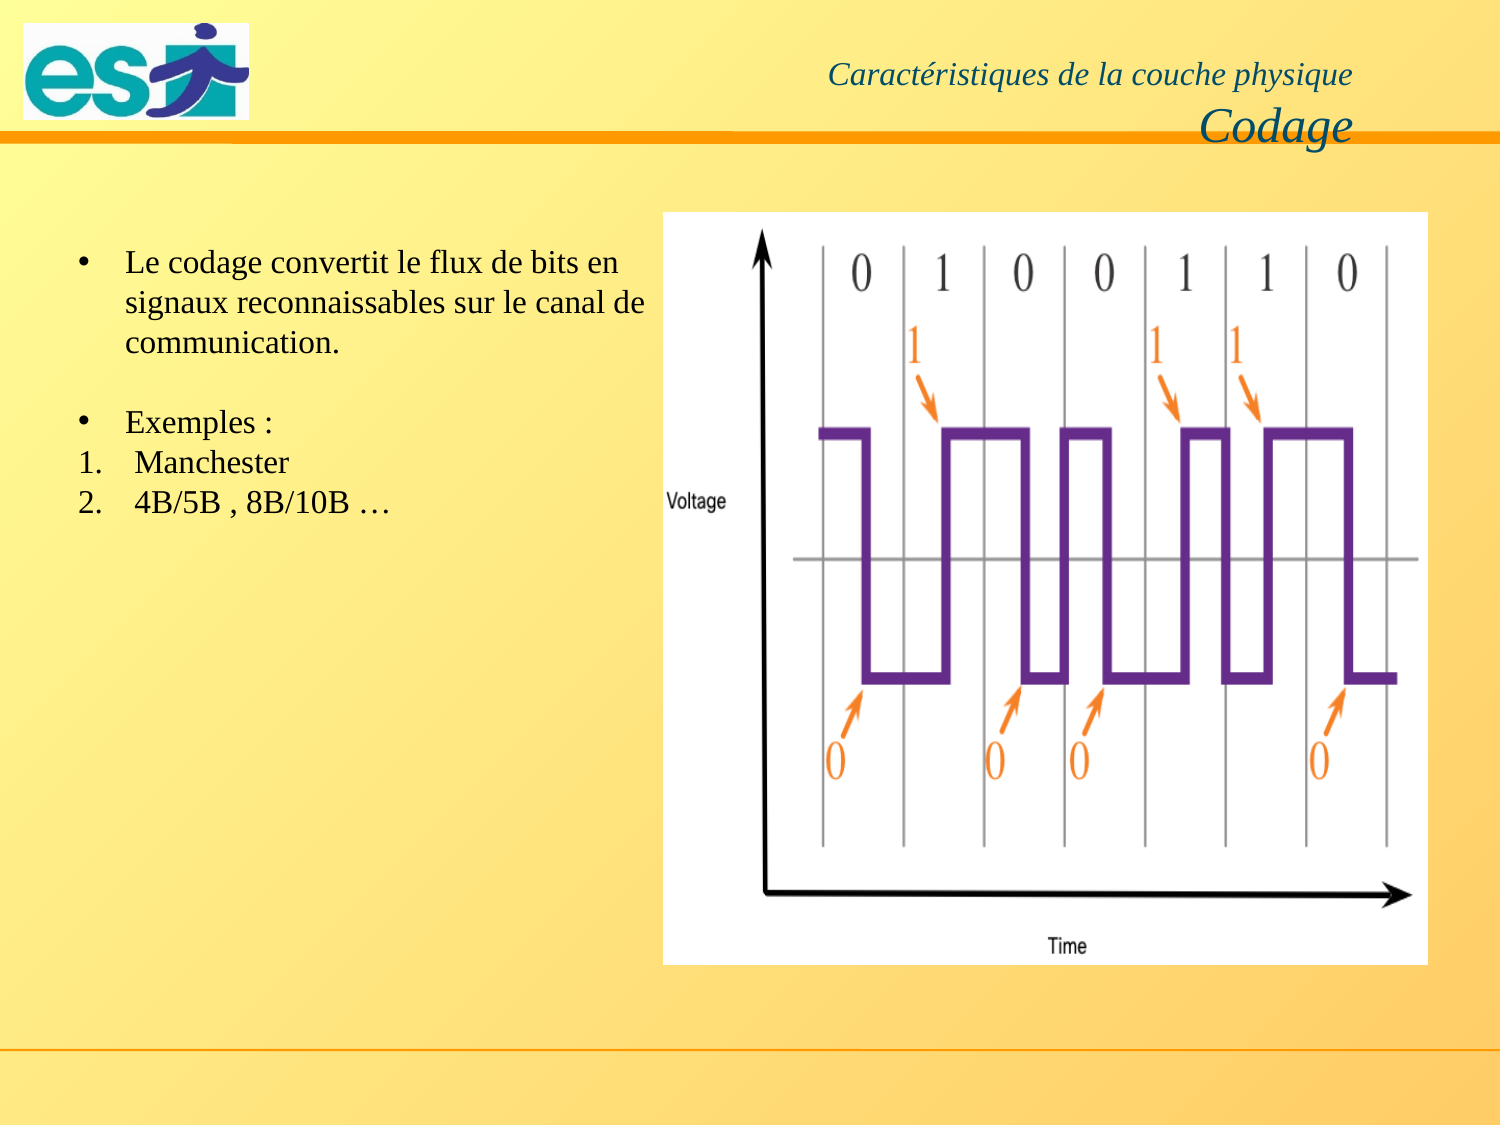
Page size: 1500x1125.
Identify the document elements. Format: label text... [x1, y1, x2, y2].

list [662, 212, 1428, 966]
title Caractéristiques de la couche physique Codage [0, 0, 1370, 161]
text_box Le codage convertit le flux de bits en signaux reconnaissables sur le canal de communication. Exemples : Manchester 4B/5B , 8B/10B … [63, 233, 657, 528]
